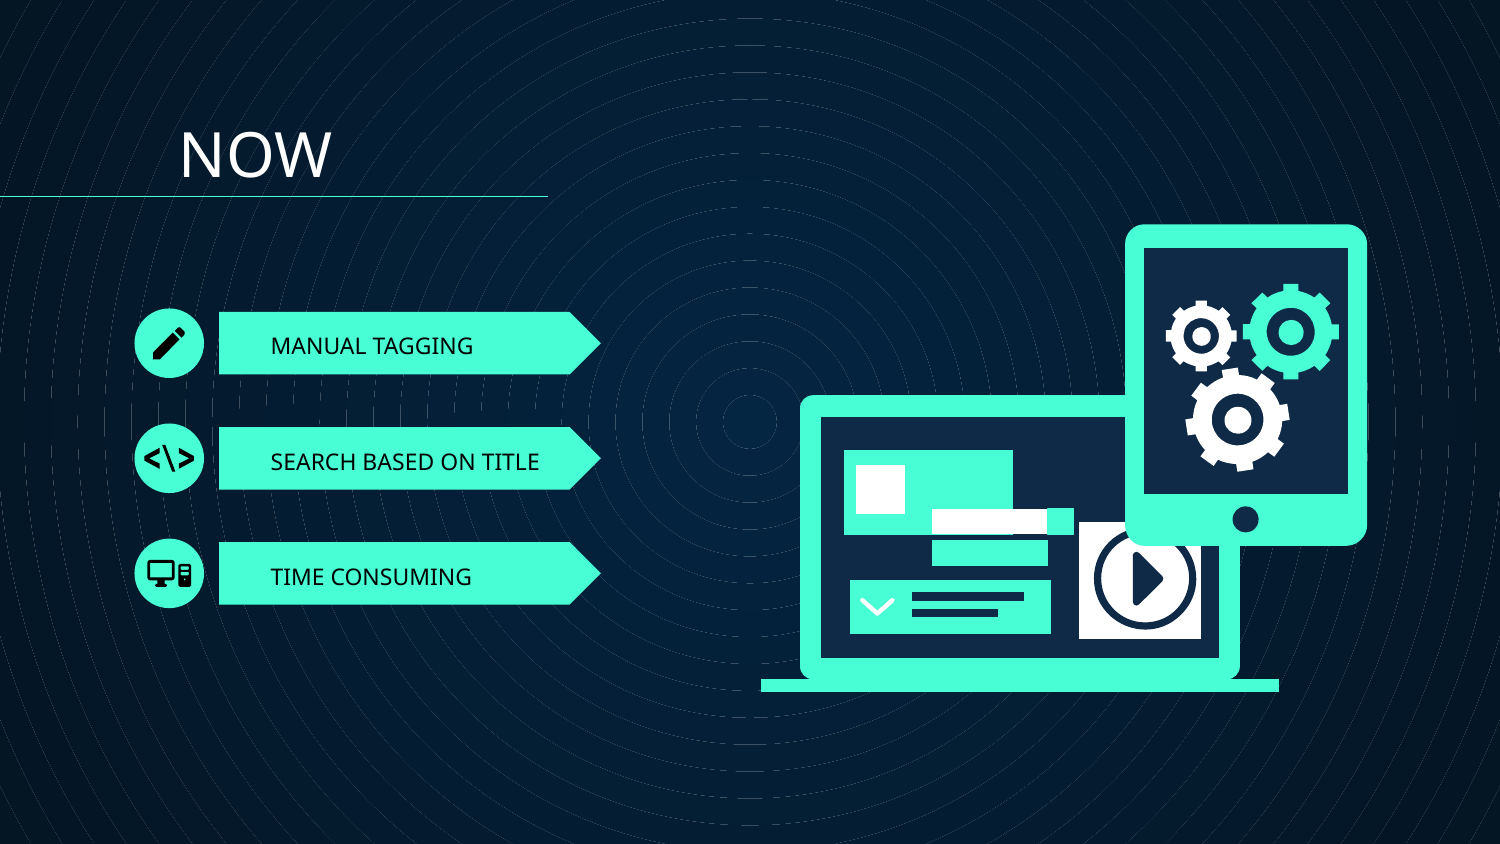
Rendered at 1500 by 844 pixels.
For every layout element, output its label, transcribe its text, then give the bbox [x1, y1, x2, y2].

text_box [1125, 224, 1368, 546]
text_box [134, 423, 205, 494]
text_box [800, 395, 1240, 678]
text_box [820, 441, 1219, 658]
text_box [860, 597, 895, 616]
text_box [1165, 300, 1237, 372]
text_box [1185, 367, 1290, 472]
text_box [1242, 283, 1339, 380]
text_box [903, 579, 1052, 634]
text_box [219, 542, 601, 605]
text_box [1144, 247, 1349, 494]
text_box [1079, 521, 1202, 640]
title NOW [163, 105, 1449, 206]
text_box [1232, 506, 1259, 533]
text_box [1093, 531, 1197, 630]
text_box [219, 427, 601, 490]
text_box [153, 327, 185, 360]
text_box [134, 538, 205, 609]
text_box [856, 464, 906, 514]
text_box [1132, 551, 1164, 606]
title TIME CONSUMING [255, 572, 597, 605]
text_box [1047, 508, 1074, 535]
text_box [932, 540, 1048, 566]
text_box [760, 678, 1280, 693]
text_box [144, 444, 195, 472]
text_box [932, 508, 1047, 535]
text_box [849, 579, 903, 634]
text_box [147, 559, 192, 588]
title SEARCH BASED ON TITLE [255, 457, 597, 490]
text_box [912, 592, 1024, 601]
text_box [219, 311, 601, 375]
text_box [843, 449, 1013, 536]
text_box [912, 608, 999, 618]
title MANUAL TAGGING [255, 342, 597, 375]
text_box [134, 308, 205, 379]
text_box [820, 416, 1125, 441]
